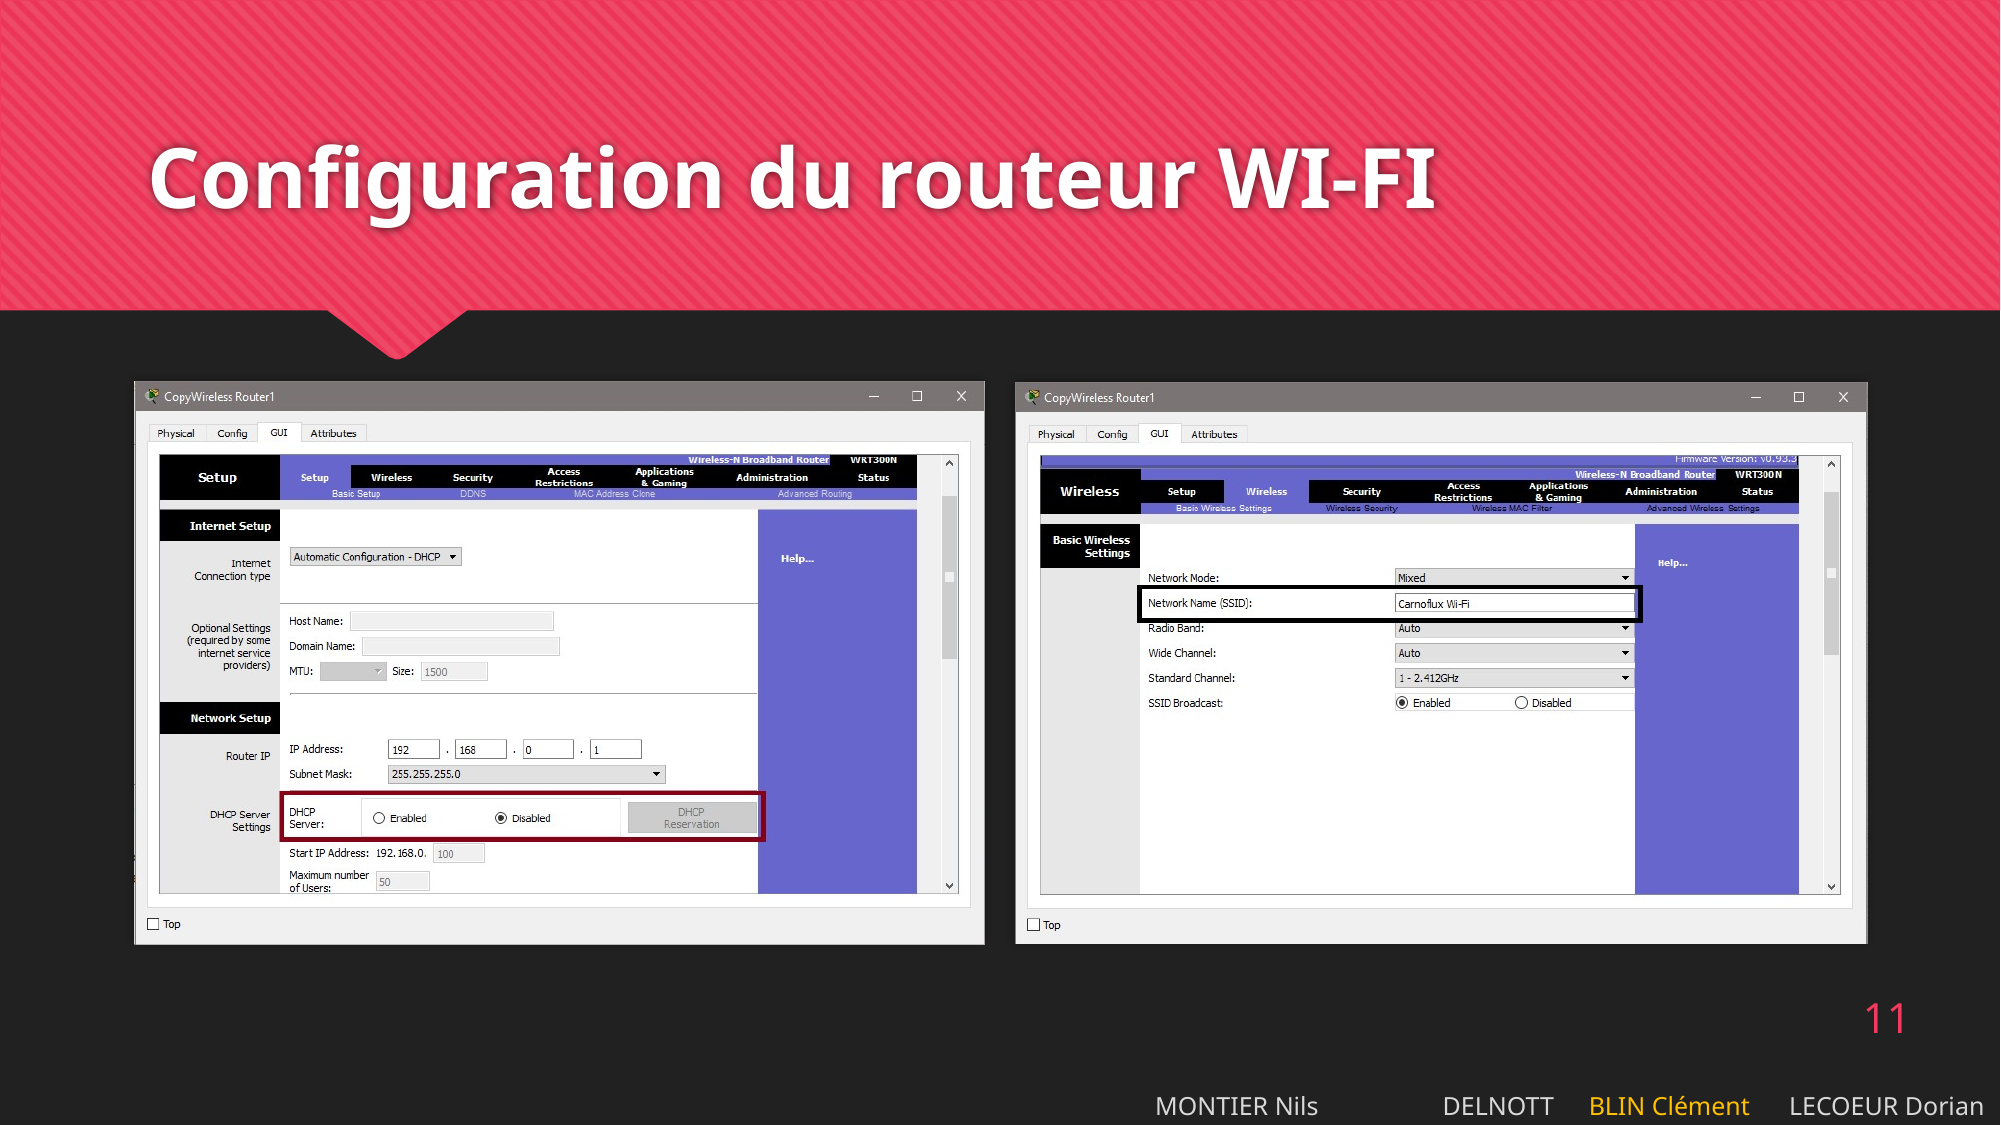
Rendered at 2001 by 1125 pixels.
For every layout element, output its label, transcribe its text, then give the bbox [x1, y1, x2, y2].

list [1014, 381, 1868, 945]
table_header LECOEUR Dorian [1765, 1081, 2000, 1125]
slide_number 11 [1751, 970, 1926, 1051]
table_header DELNOTT Etienne [1334, 1081, 1569, 1125]
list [134, 381, 986, 945]
title Configuration du routeur WI-FI [132, 73, 1868, 233]
table_header BLIN Clément [1569, 1081, 1765, 1125]
table_header MONTIER Nils [1128, 1081, 1334, 1125]
